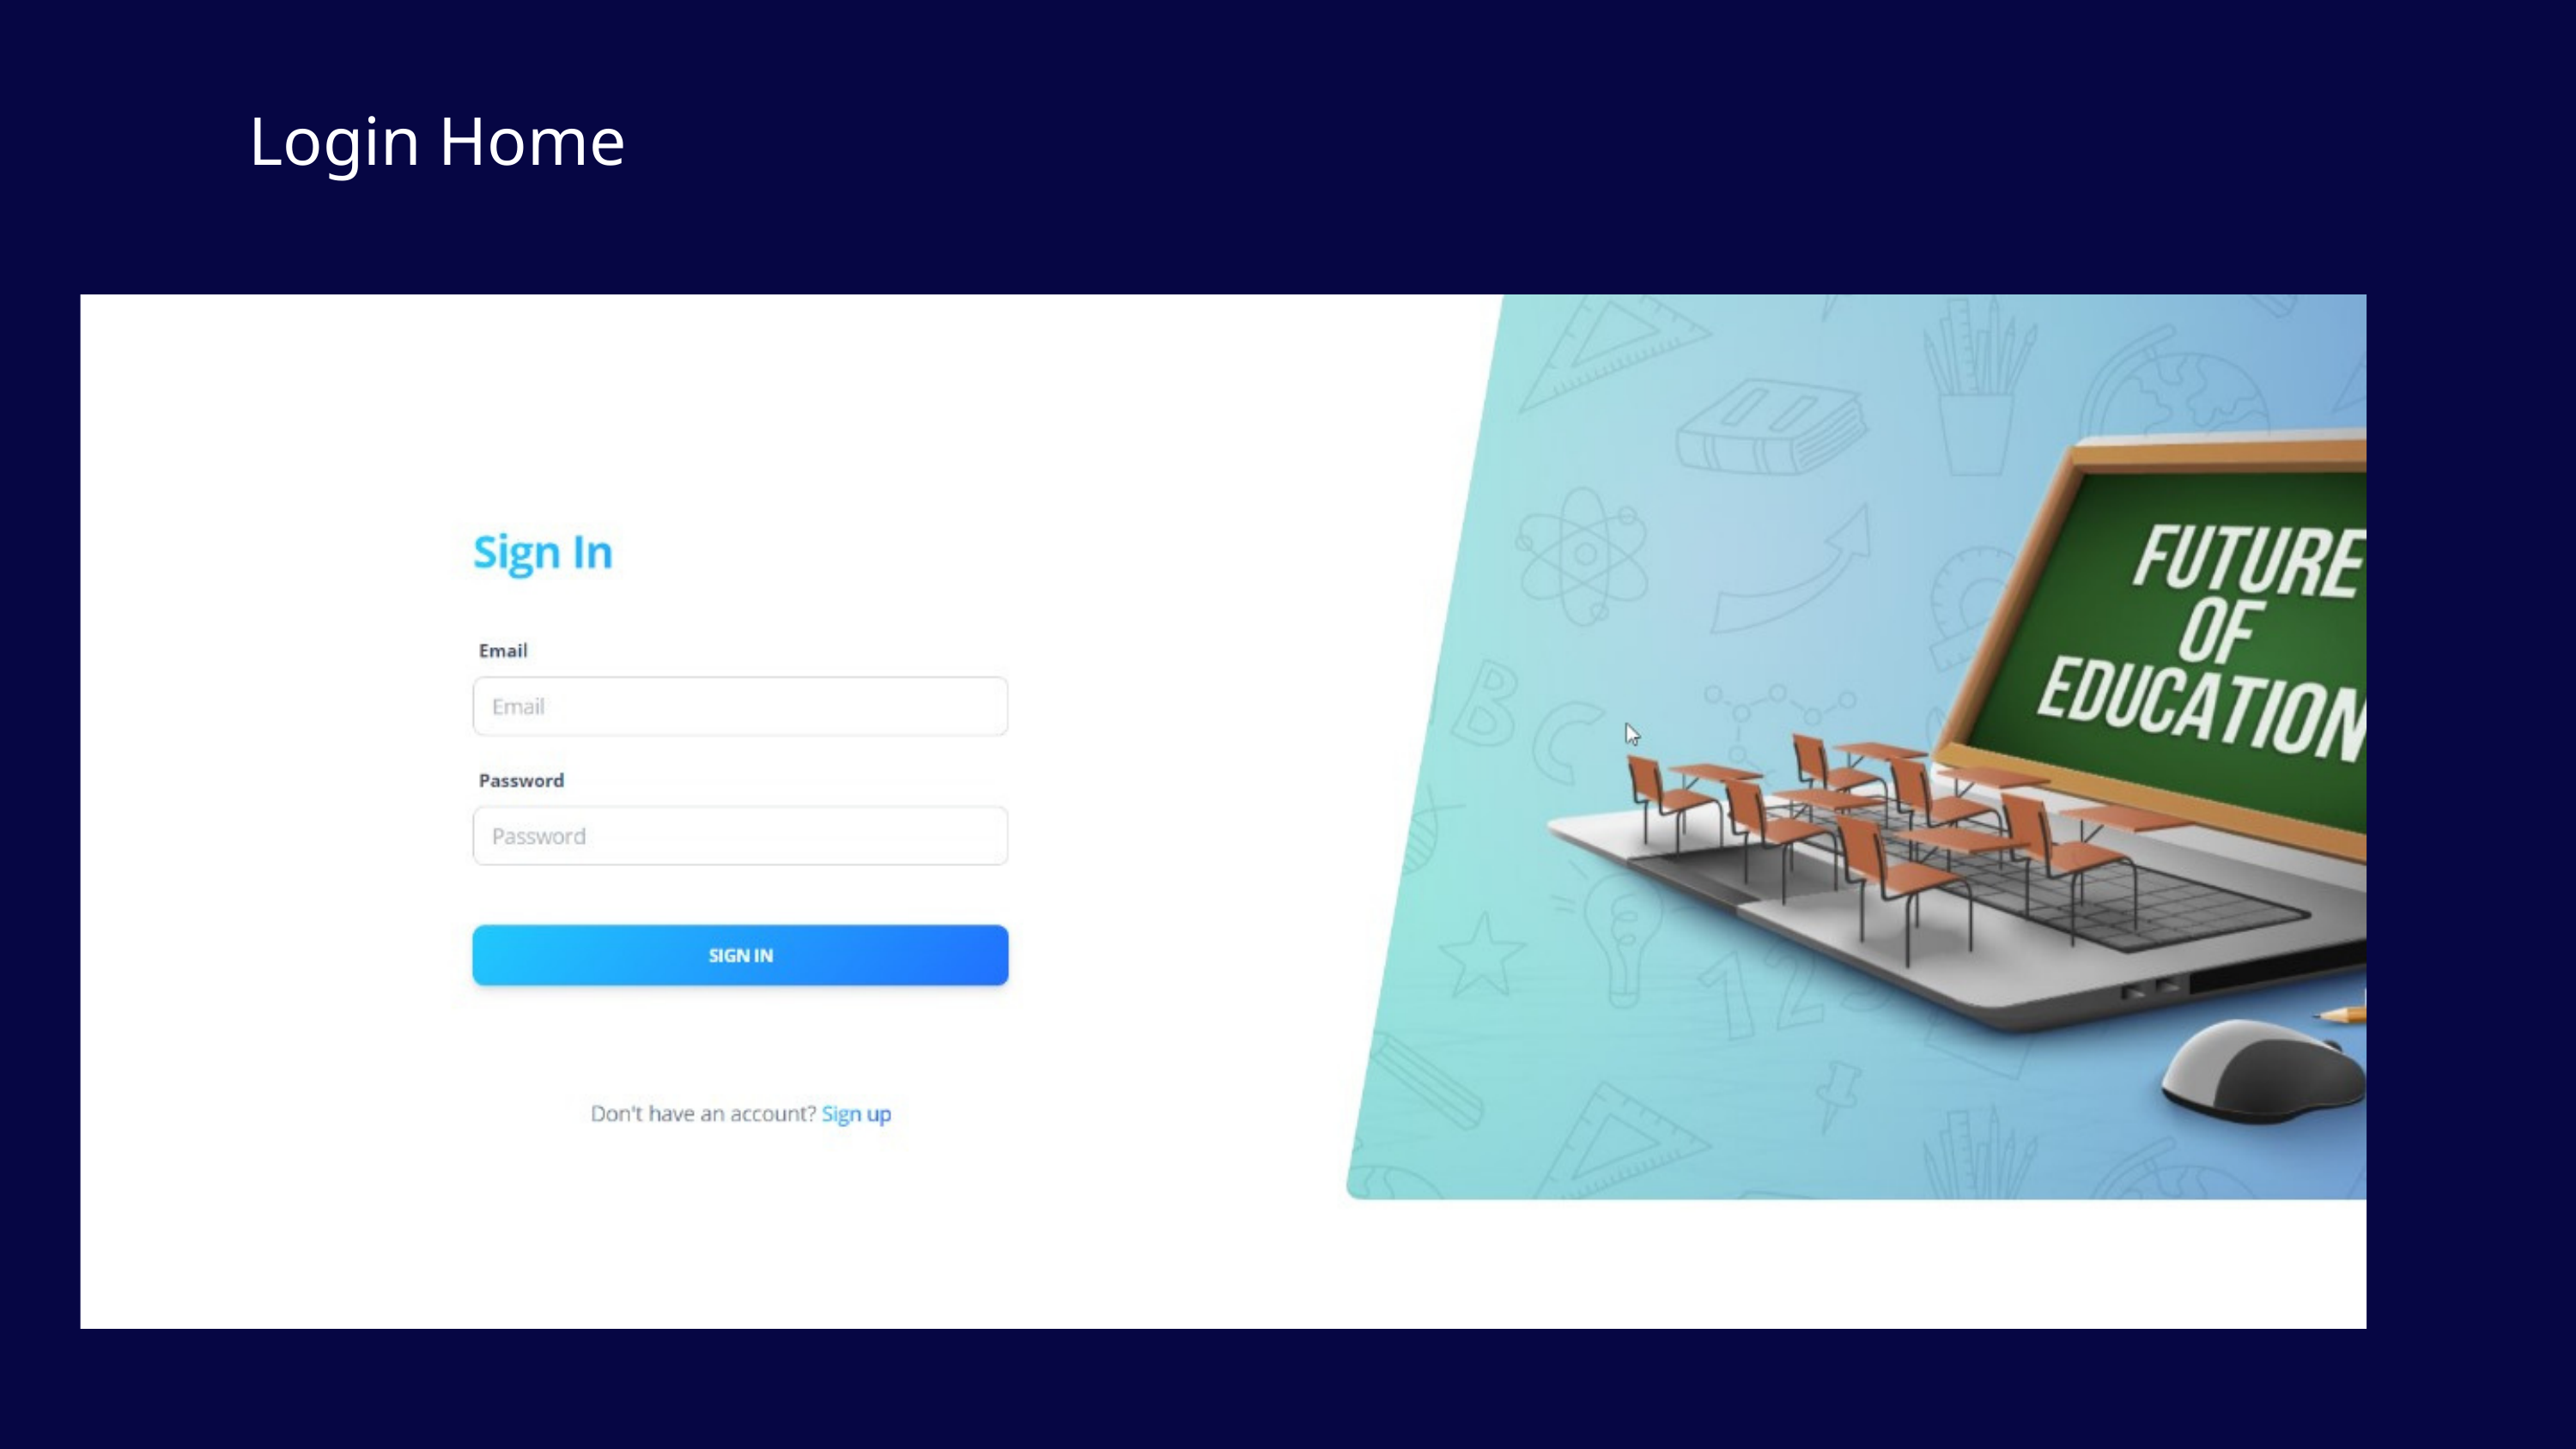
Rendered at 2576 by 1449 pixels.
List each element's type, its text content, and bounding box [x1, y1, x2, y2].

text_box [80, 294, 2367, 1329]
text_box Login Home [240, 86, 652, 179]
